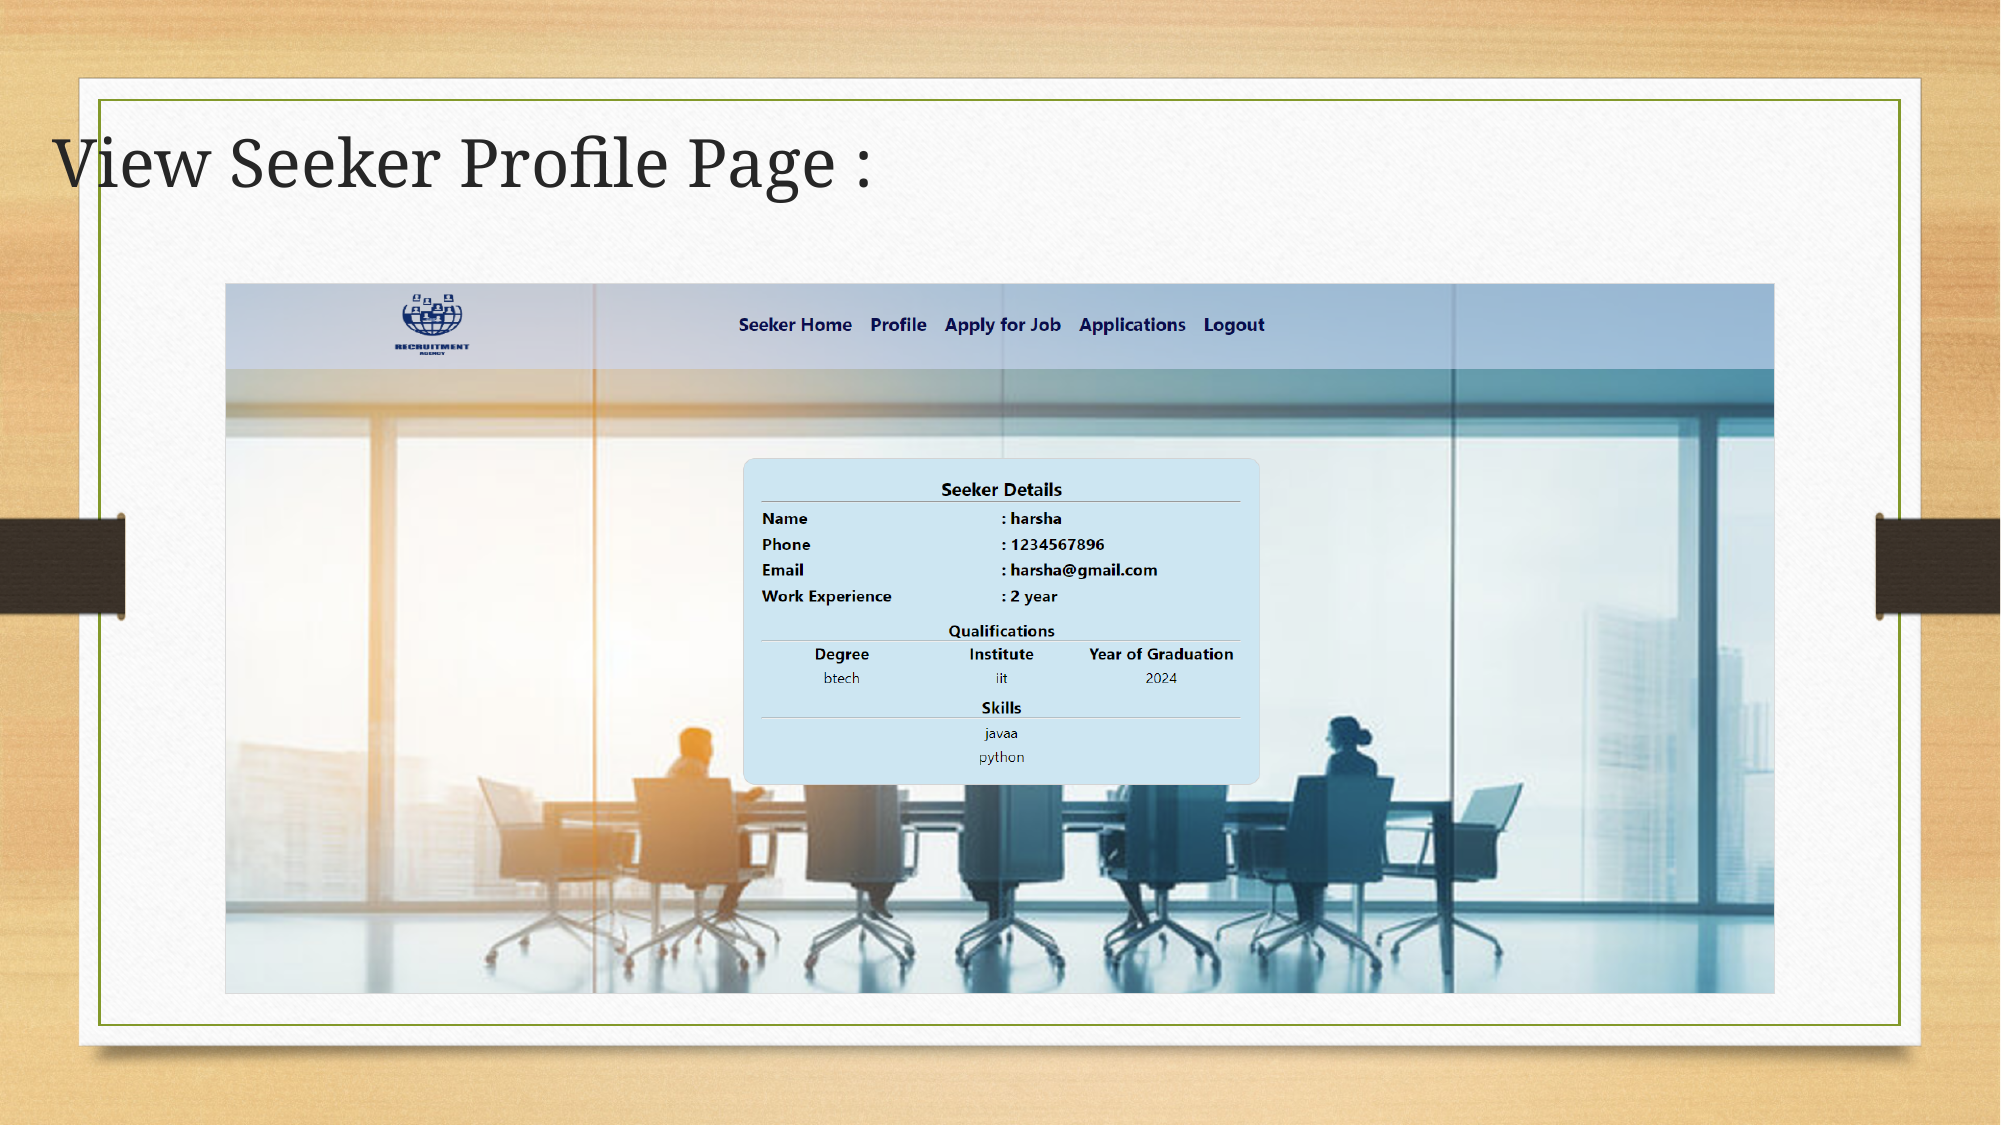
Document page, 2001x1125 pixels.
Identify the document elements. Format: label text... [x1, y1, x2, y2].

title View Seeker Profile Page : [0, 54, 957, 269]
picture [0, 0, 2001, 1125]
